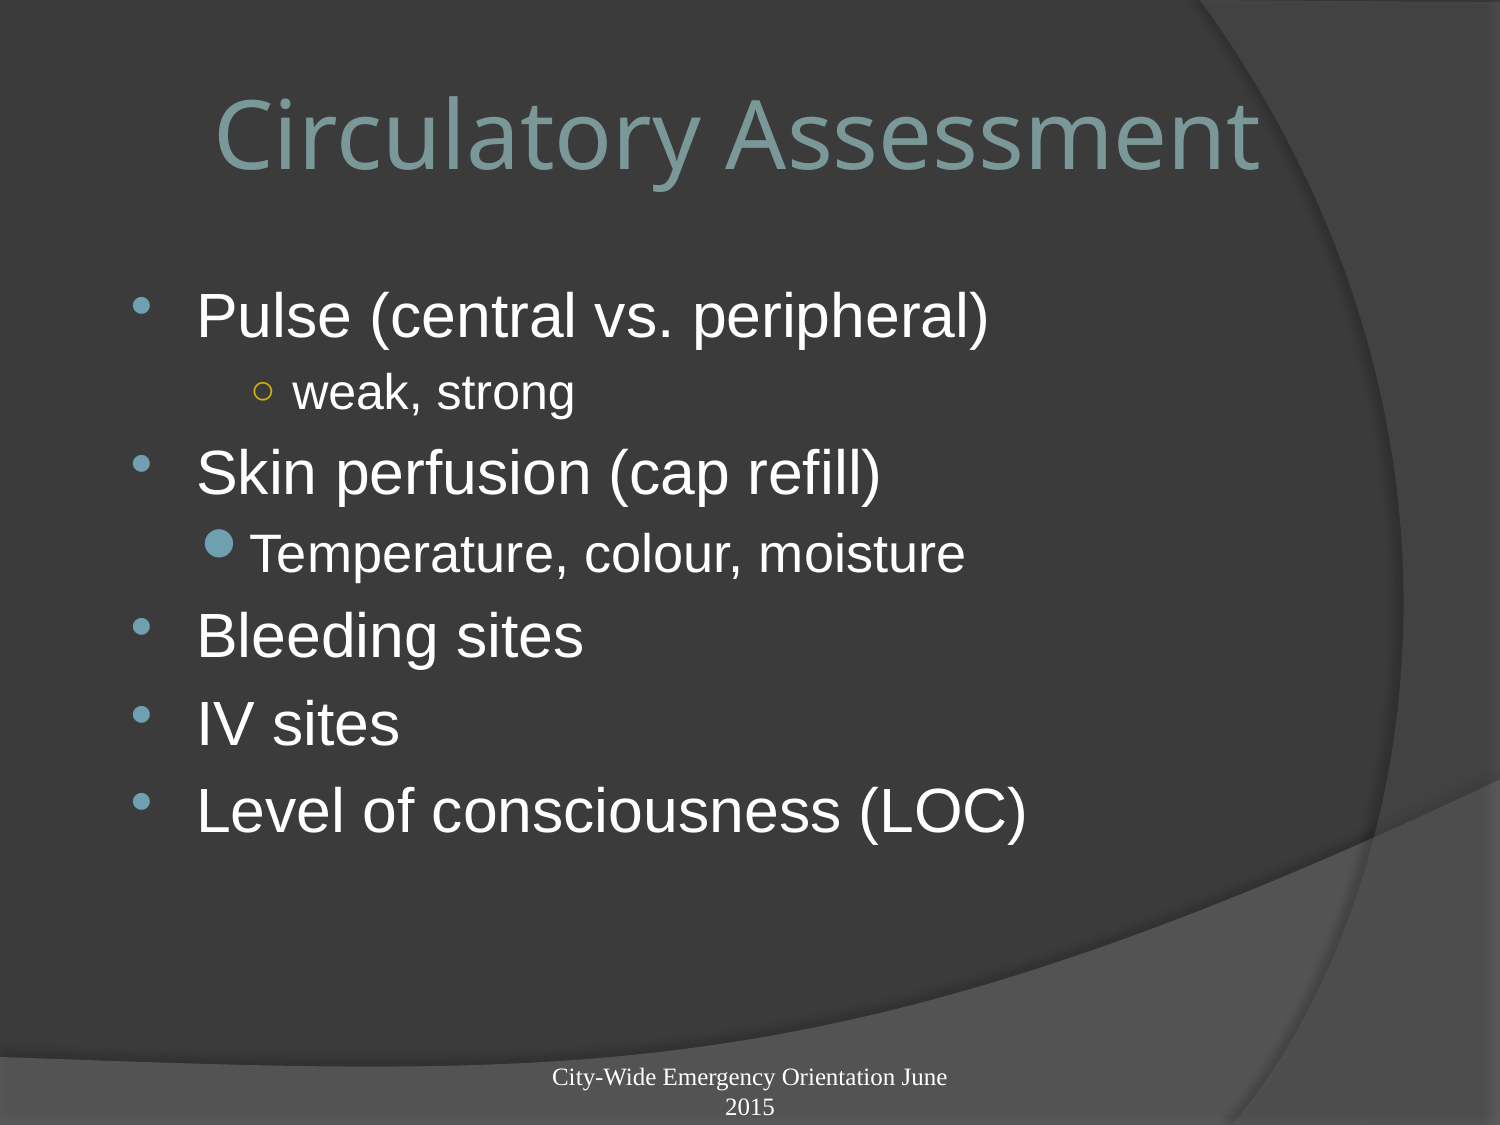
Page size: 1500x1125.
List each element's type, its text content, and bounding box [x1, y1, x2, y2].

footer City-Wide Emergency Orientation June 2015 [512, 1053, 988, 1114]
title Circulatory Assessment [112, 31, 1388, 232]
list Pulse (central vs. peripheral) weak, strong Skin perfusion (cap refill) Temperature, colour, moisture Bleeding sites IV sites Level of consciousness (LOC) [112, 267, 1413, 993]
